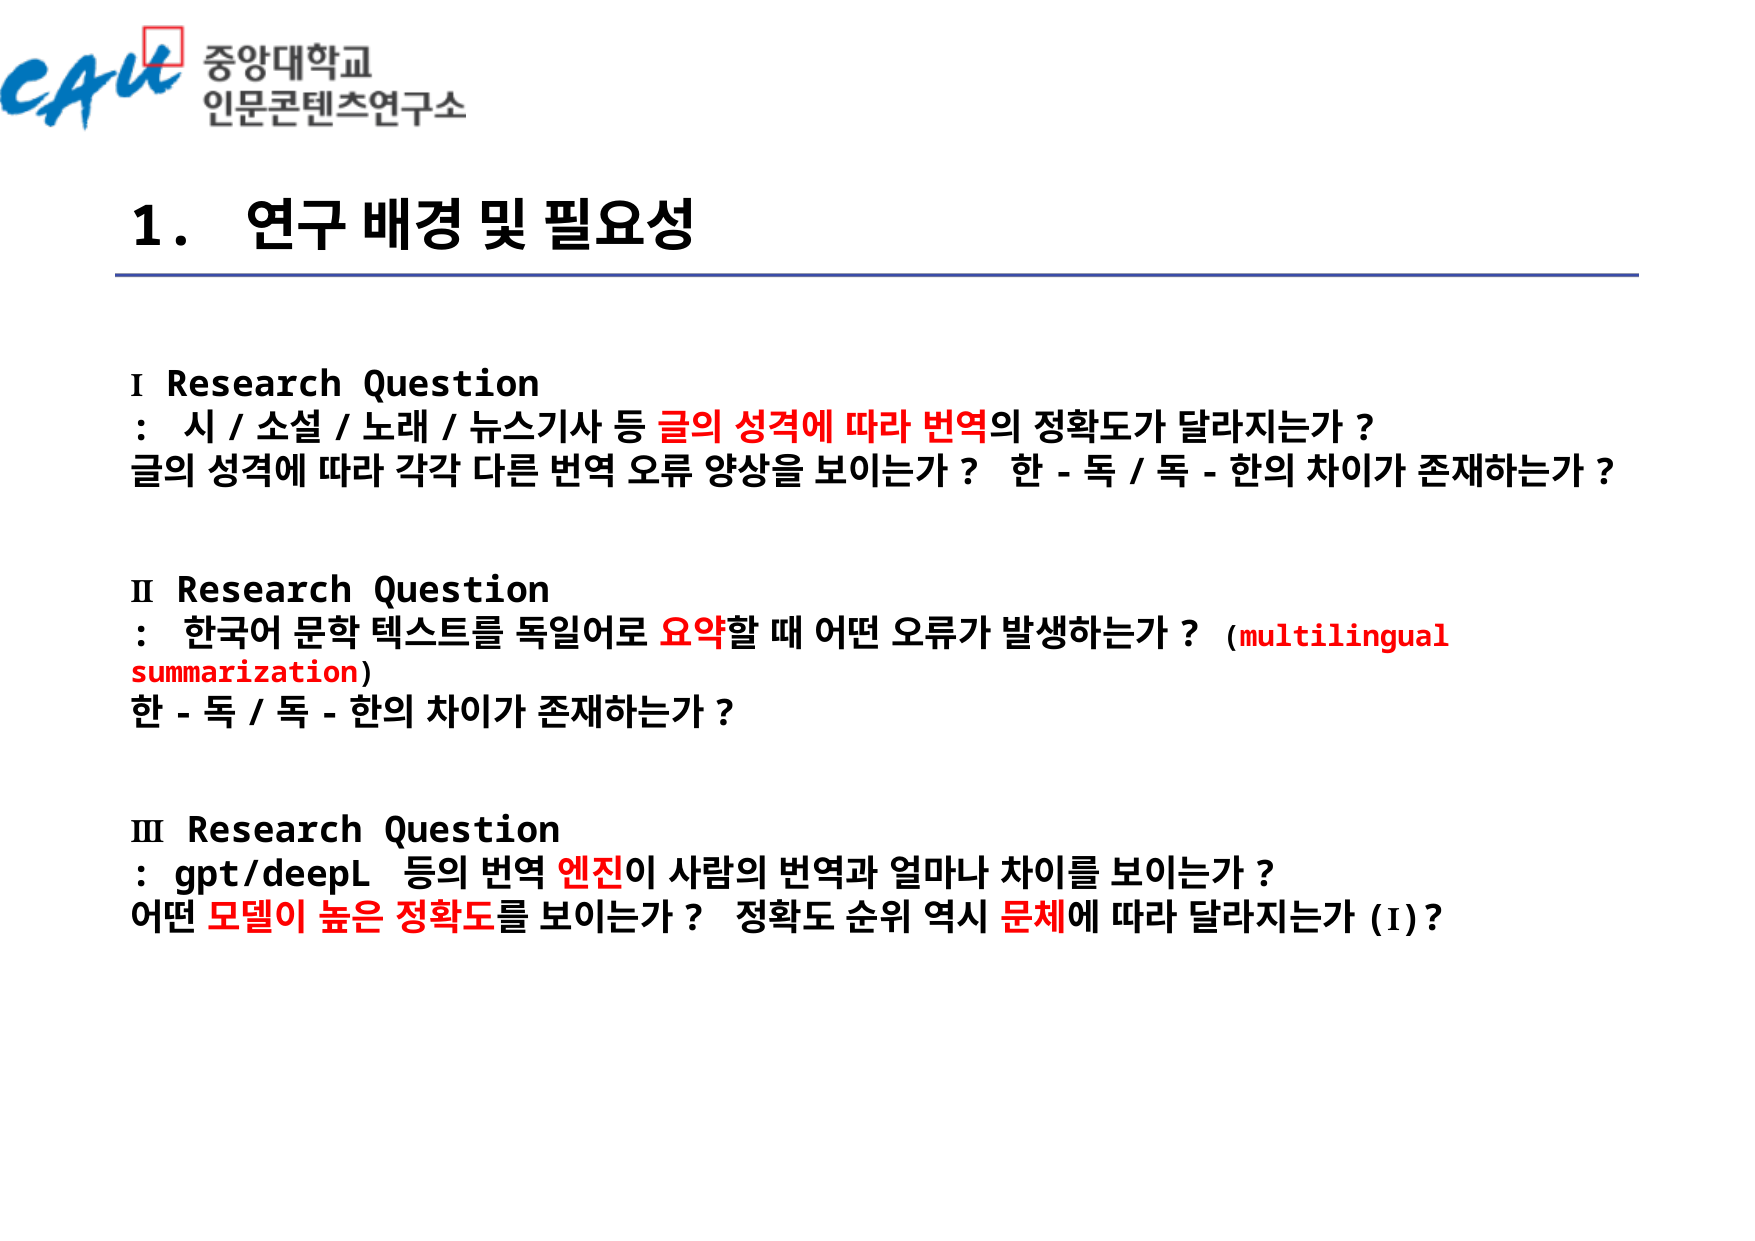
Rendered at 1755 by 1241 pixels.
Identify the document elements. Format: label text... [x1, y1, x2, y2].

text_box Ⅱ Research Question : 한국어 문학 텍스트를 독일어로 요약할 때 어떤 오류가 발생하는가? (multilingual summarization) 한-독/독-한의 차이가 존재하는가? [115, 558, 1706, 740]
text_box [115, 269, 1639, 282]
text_box 1. 연구 배경 및 필요성 [115, 181, 1601, 265]
text_box Ⅰ Research Question : 시/소설/노래/뉴스기사 등 글의 성격에 따라 번역의 정확도가 달라지는가? 글의 성격에 따라 각각 다른 번역 오류 양상을 보이는가? 한-독/독-한의 차이가 존재하는가? [115, 353, 1706, 500]
text_box Ⅲ Research Question : gpt/deepL 등의 번역 엔진이 사람의 번역과 얼마나 차이를 보이는가? 어떤 모델이 높은 정확도를 보이는가? 정확도 순위 역시 문체에 따라 달라지는가(Ⅰ)? [115, 798, 1706, 946]
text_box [0, 0, 466, 175]
